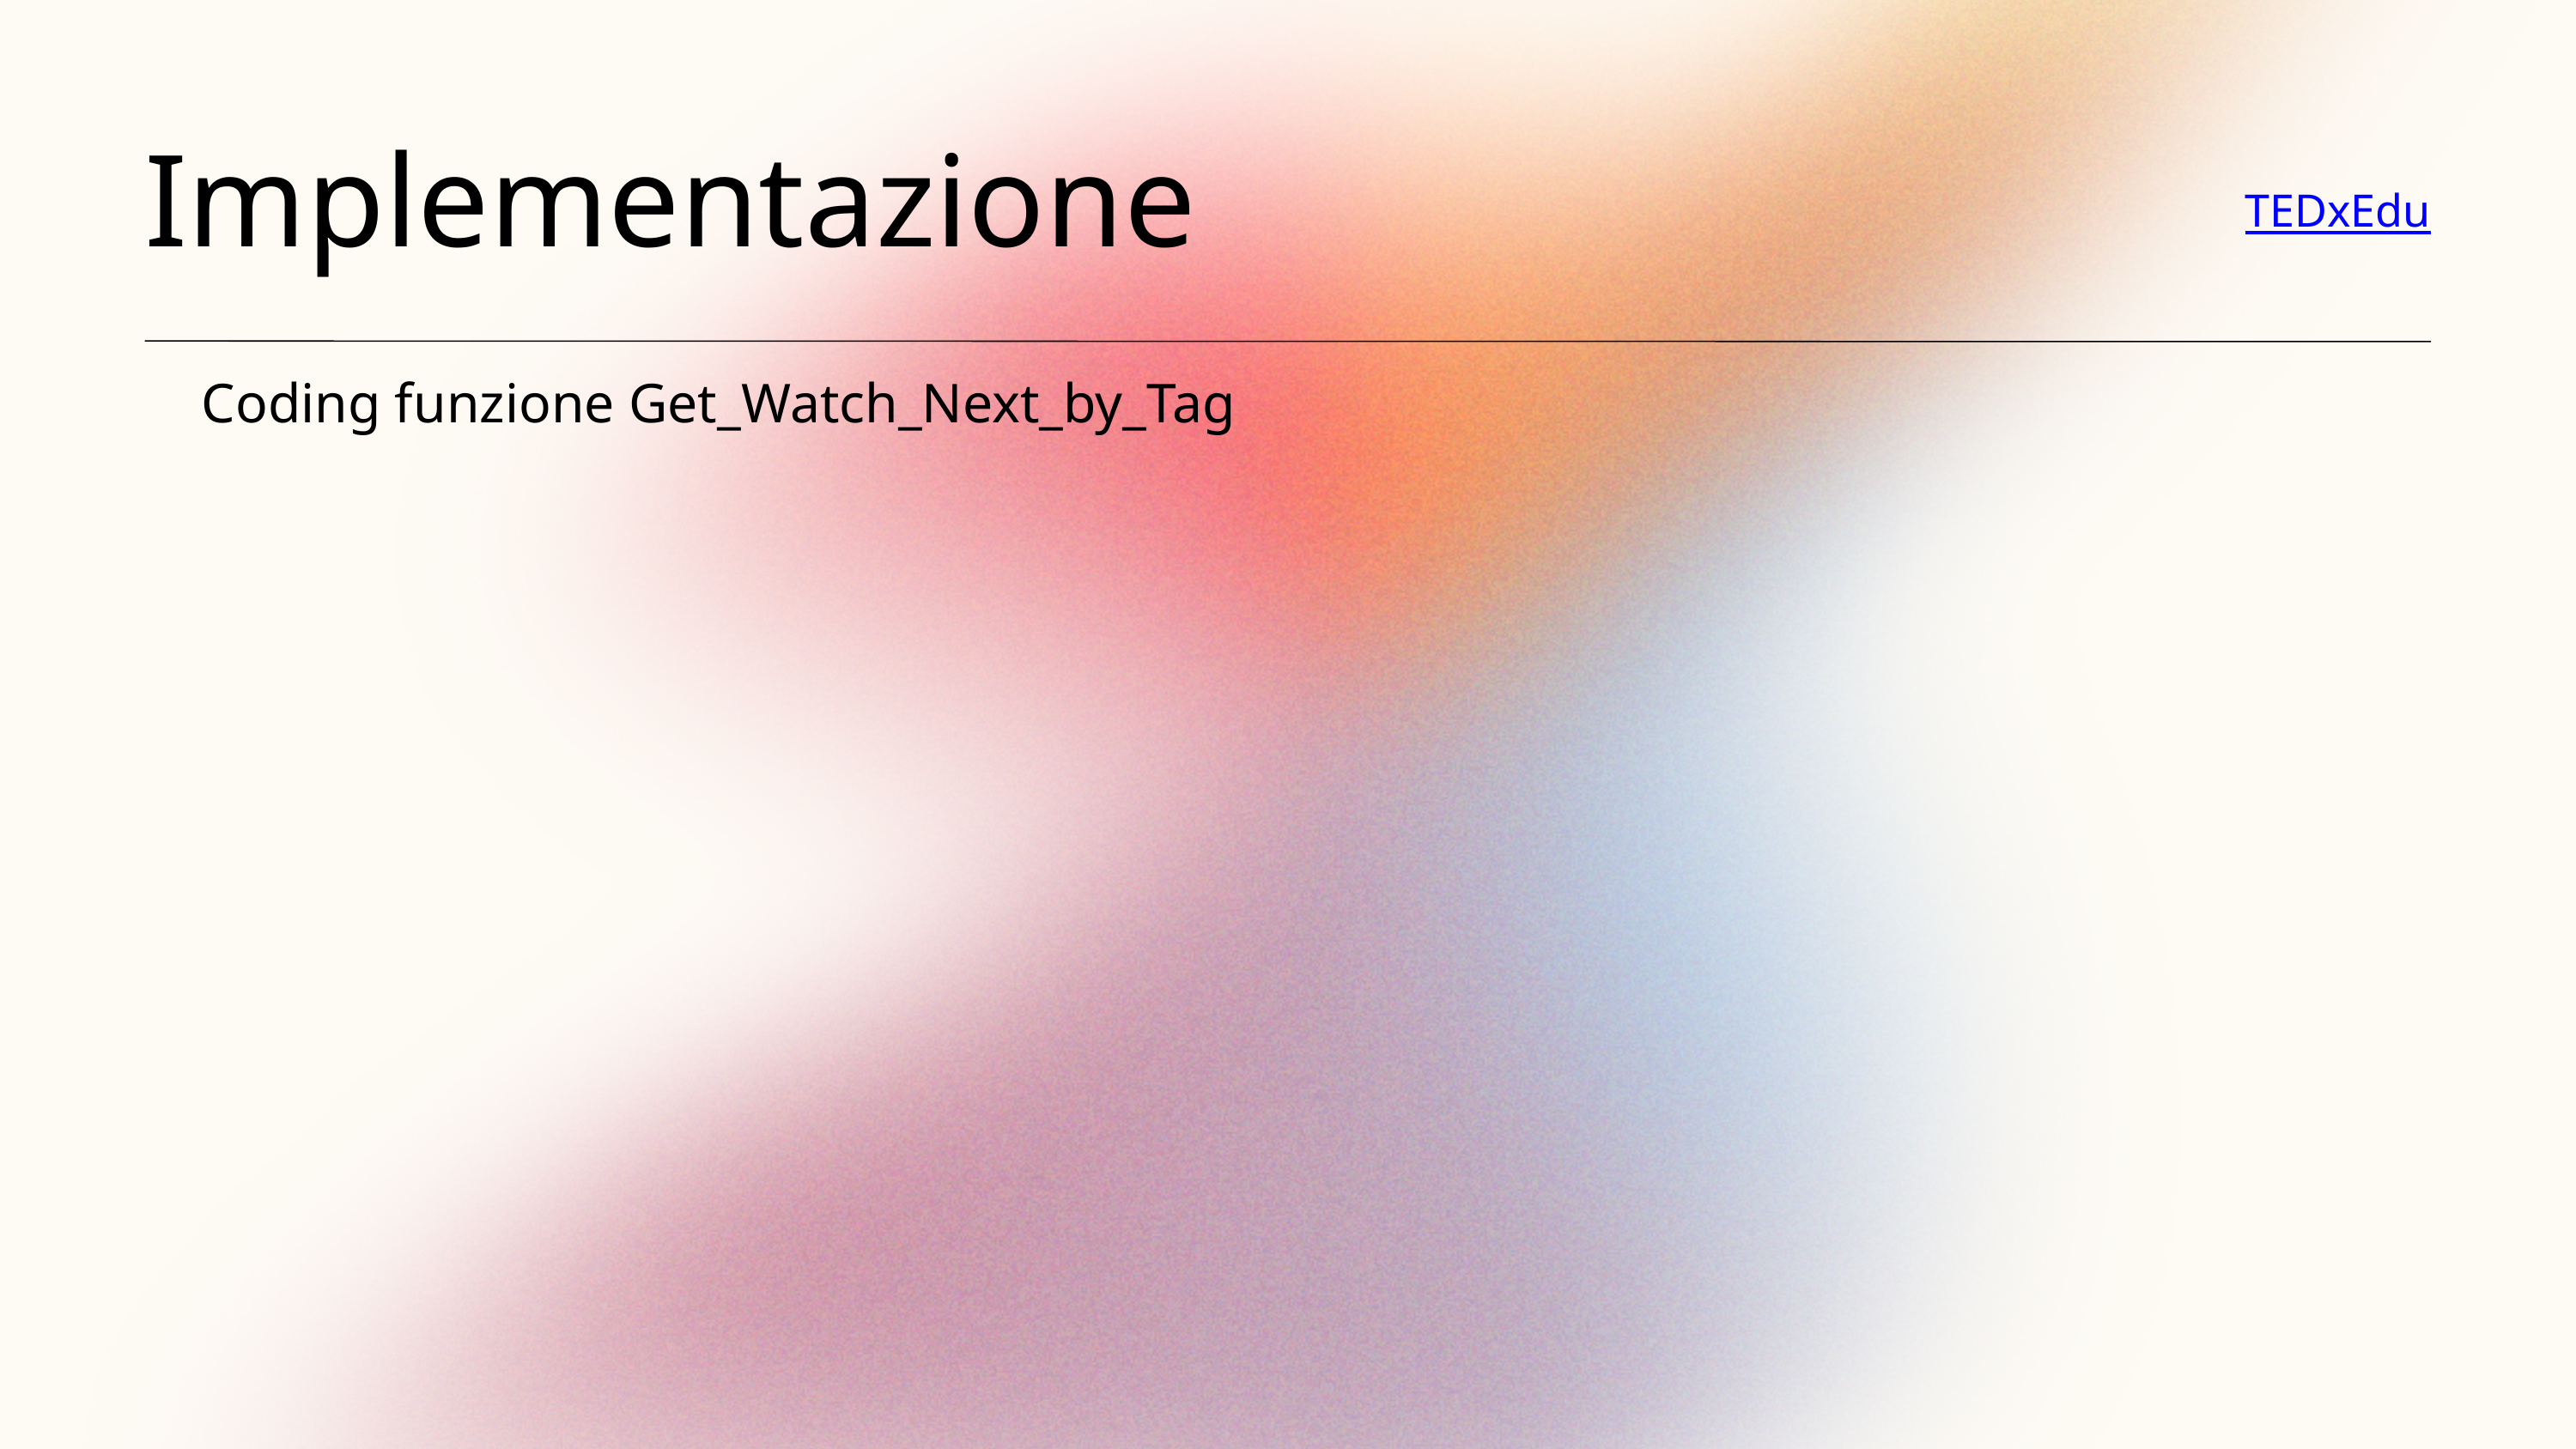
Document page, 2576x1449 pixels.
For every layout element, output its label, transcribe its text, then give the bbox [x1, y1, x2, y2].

text_box TEDxEdu [1975, 185, 2432, 244]
text_box Implementazione [144, 119, 1919, 272]
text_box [201, 370, 1478, 533]
text_box [81, 0, 2576, 1449]
